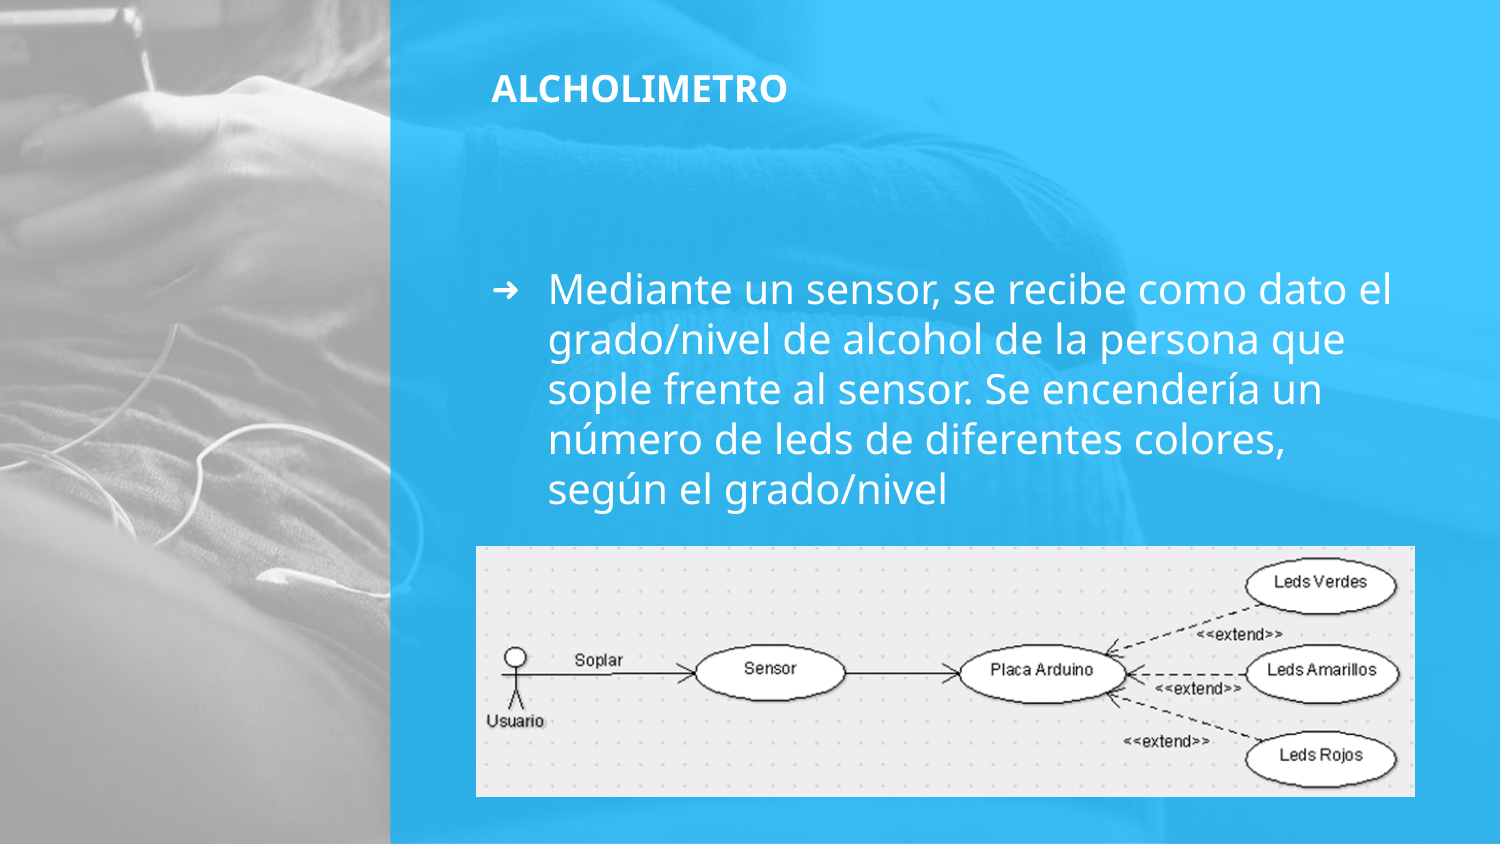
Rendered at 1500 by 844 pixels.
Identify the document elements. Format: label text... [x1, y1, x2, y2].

list Mediante un sensor, se recibe como dato el grado/nivel de alcohol de la persona que sople frente al sensor. Se encendería un número de leds de diferentes colores, según el grado/nivel [476, 247, 1415, 546]
title ALCHOLIMETRO [476, 49, 1415, 133]
picture [390, 0, 1500, 844]
